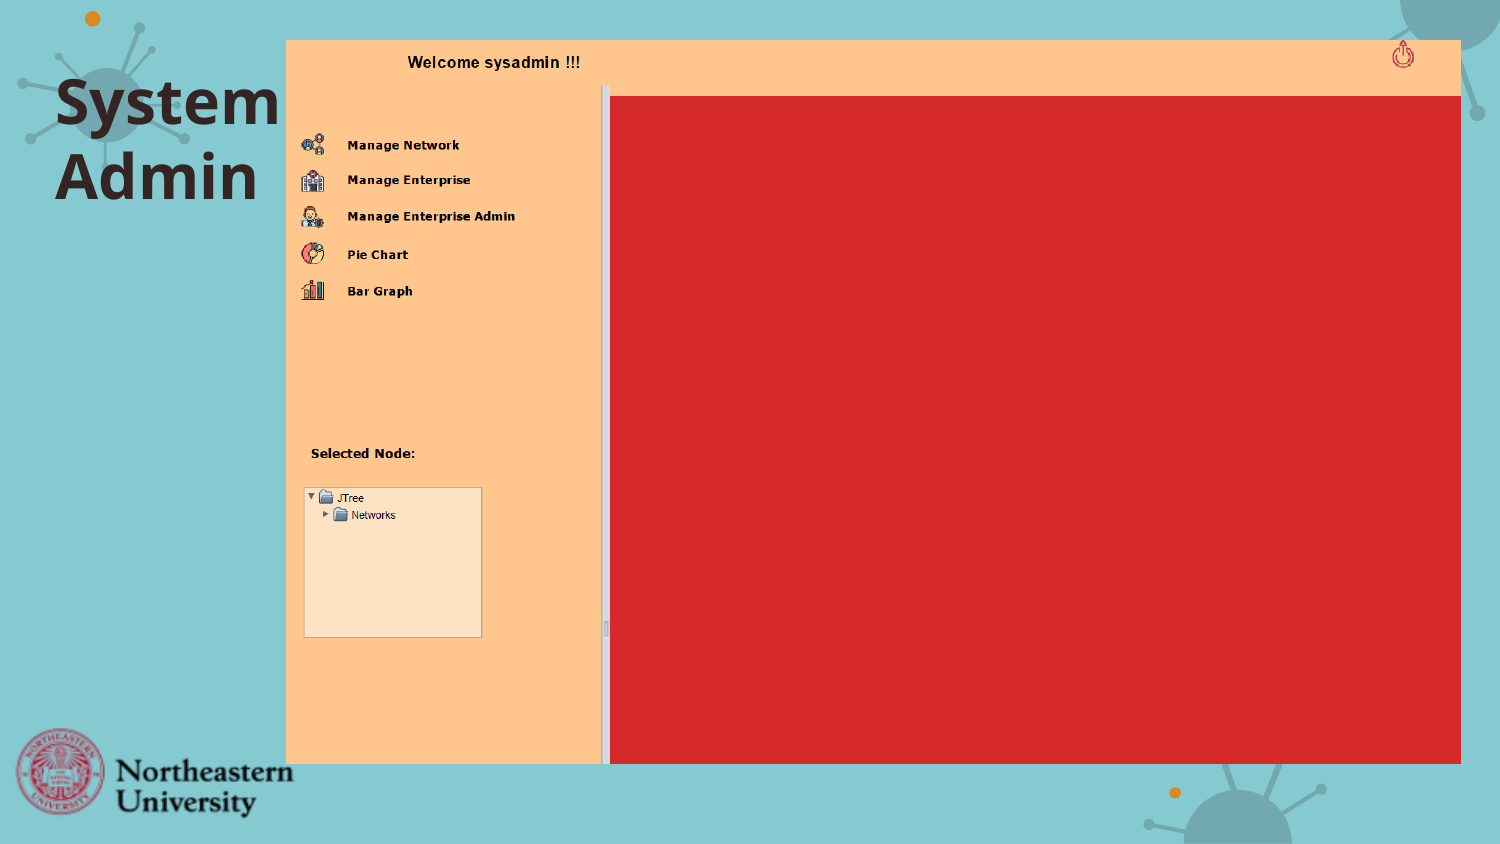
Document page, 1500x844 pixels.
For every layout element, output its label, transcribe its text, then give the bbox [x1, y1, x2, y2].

title System Admin [40, 47, 281, 142]
picture [0, 40, 1461, 830]
